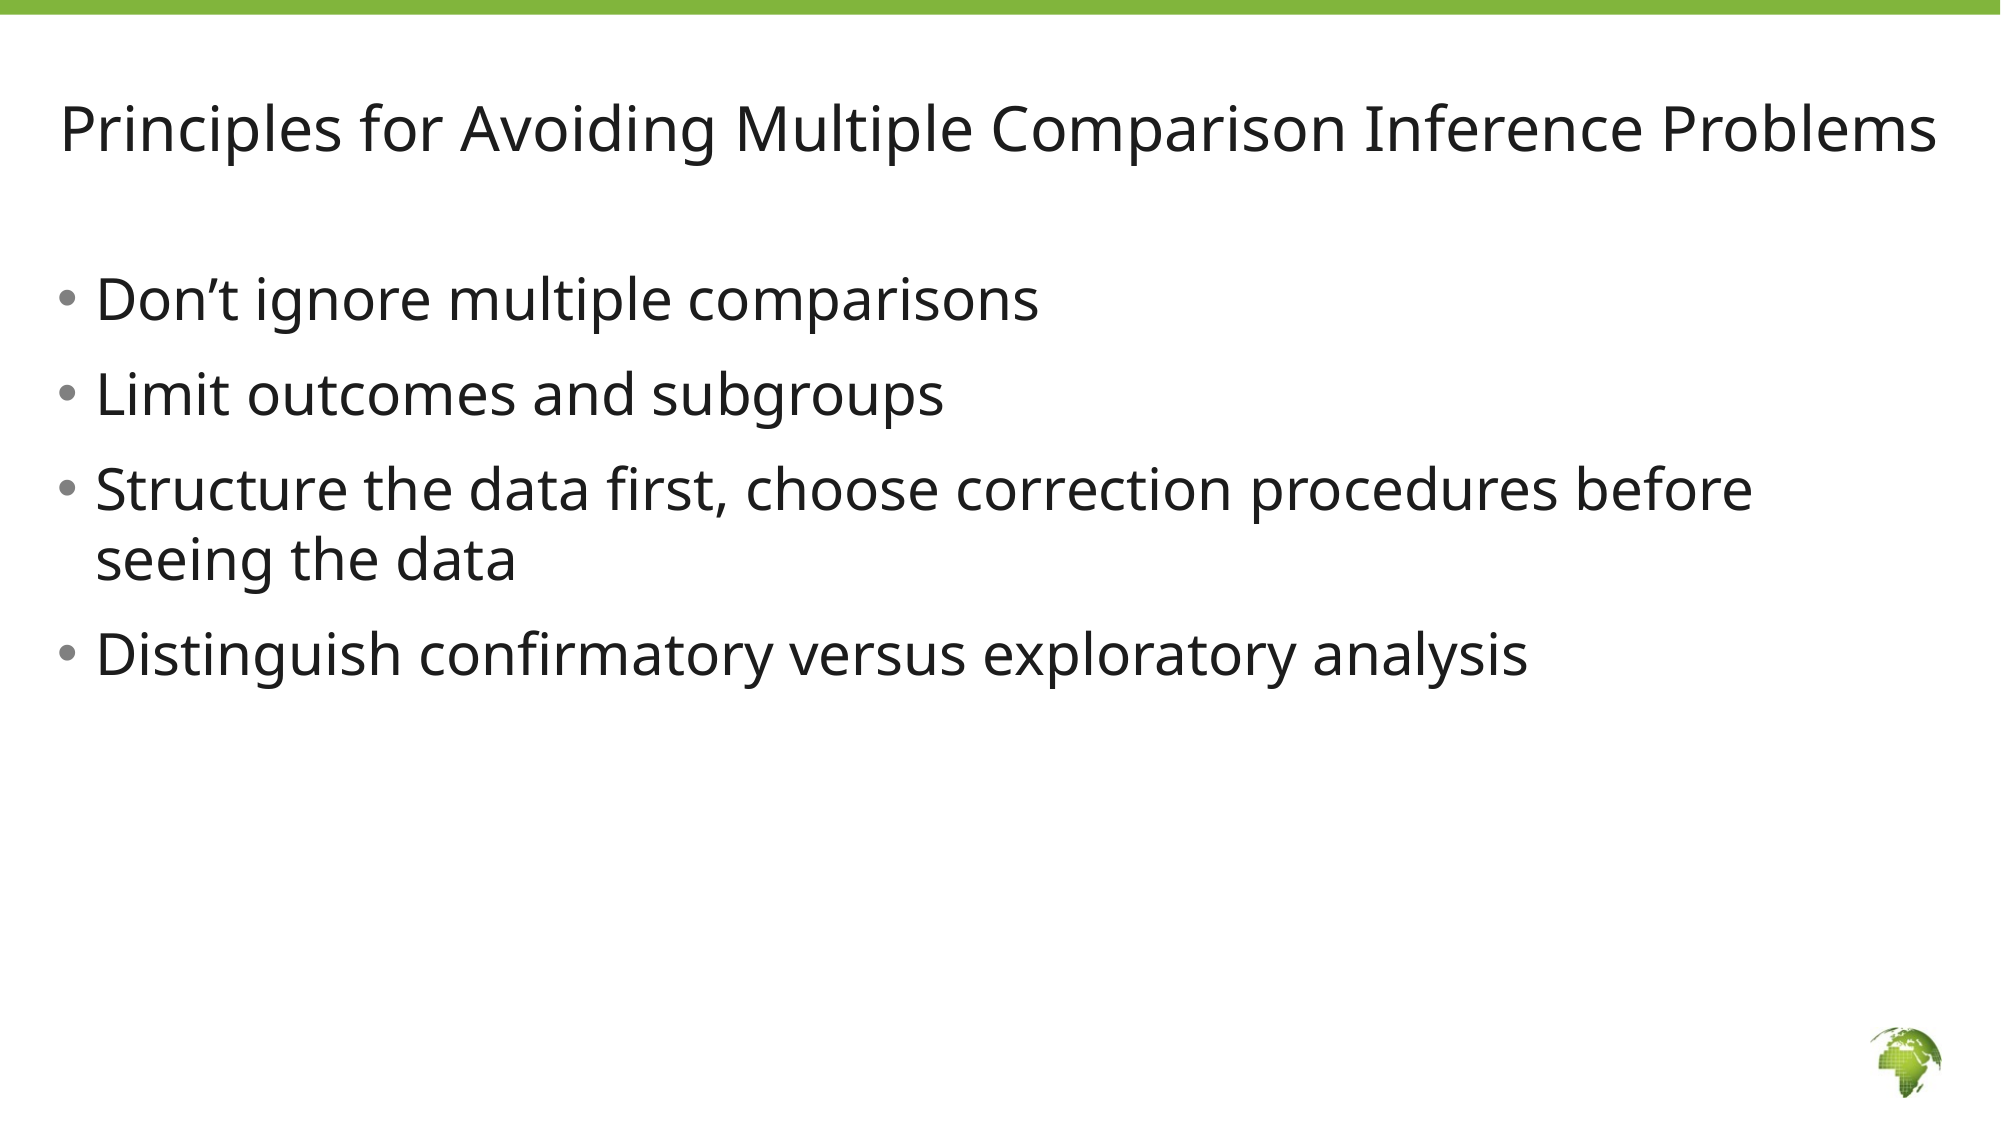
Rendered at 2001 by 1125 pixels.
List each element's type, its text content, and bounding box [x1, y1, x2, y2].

title Principles for Avoiding Multiple Comparison Inference Problems [55, 14, 1945, 164]
picture [1870, 1027, 1942, 1098]
list Don’t ignore multiple comparisons Limit outcomes and subgroups Structure the data first, choose correction procedures before seeing the data Distinguish confirmatory versus exploratory analysis [55, 262, 1945, 1021]
